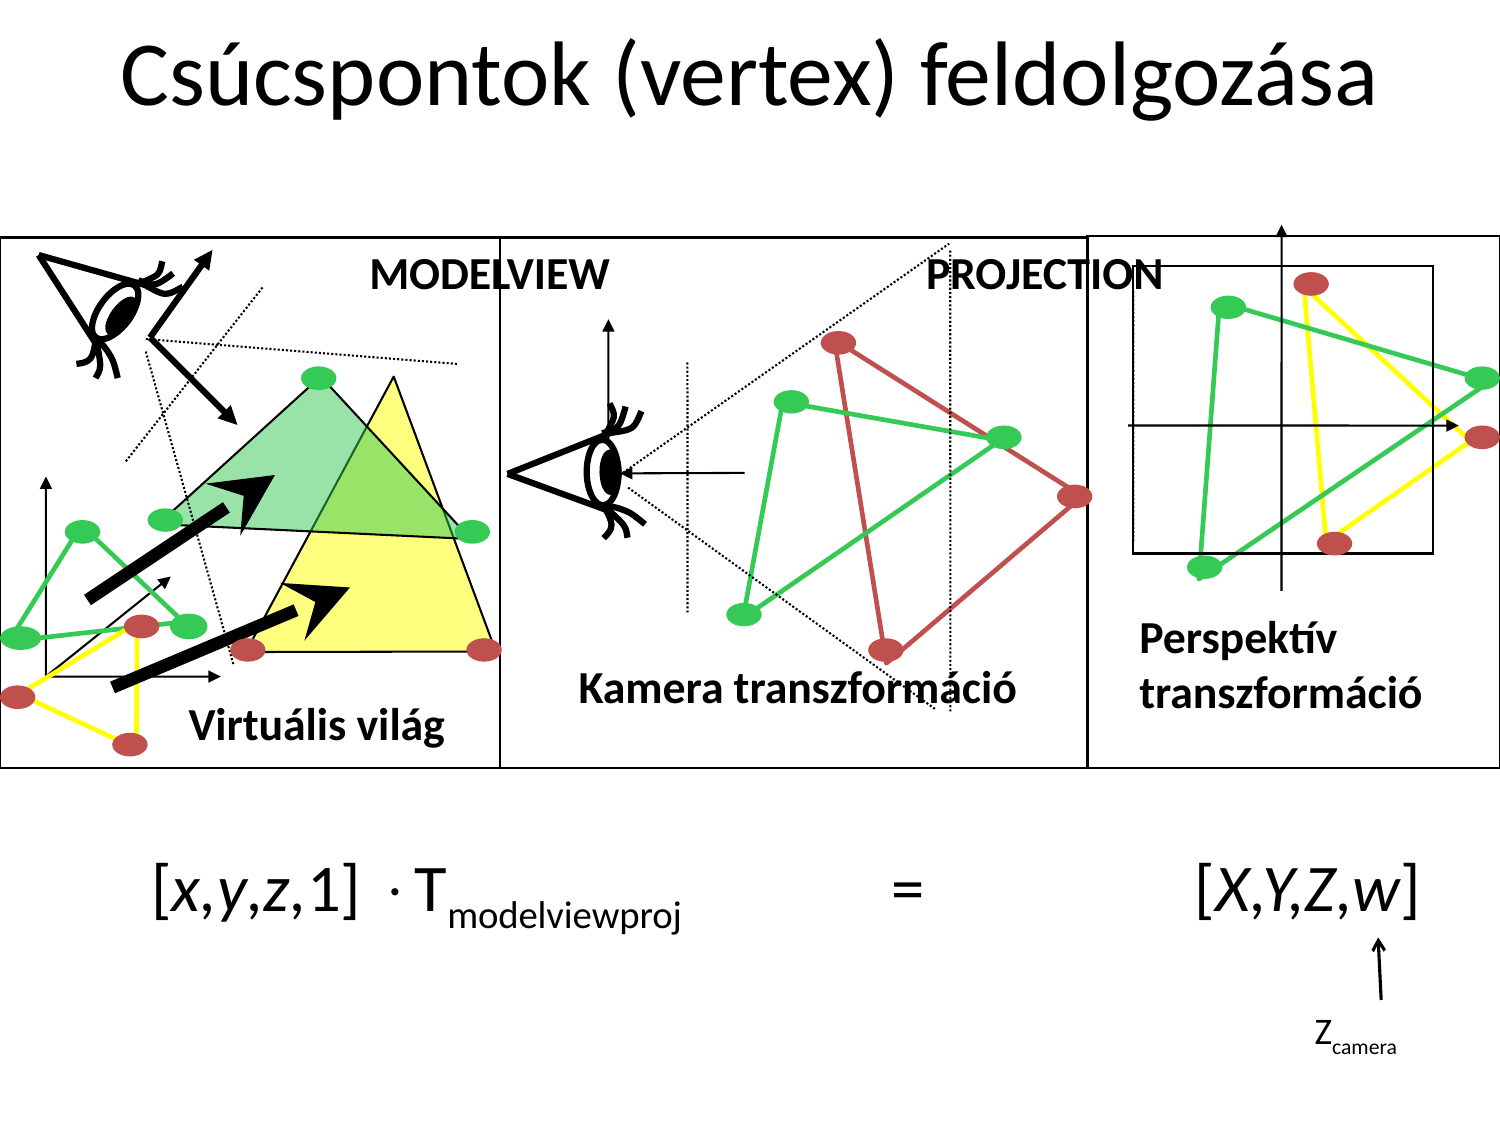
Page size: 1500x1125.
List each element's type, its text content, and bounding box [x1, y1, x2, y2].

text_box Kamera transzformáció [563, 650, 1033, 720]
text_box Perspektív transzformáció [1124, 599, 1438, 725]
text_box [29, 630, 137, 739]
text_box [1087, 236, 1500, 769]
text_box [868, 638, 904, 662]
text_box [499, 237, 1087, 769]
text_box [301, 366, 337, 391]
text_box [1464, 425, 1500, 450]
text_box [1056, 484, 1093, 509]
text_box [820, 331, 857, 355]
text_box MODELVIEW [354, 236, 626, 307]
text_box [1186, 555, 1223, 579]
text_box [1293, 272, 1329, 296]
text_box [0, 626, 42, 650]
text_box [0, 237, 499, 769]
text_box [252, 474, 275, 496]
text_box [x,y,z,1] Tmodelviewproj = [X,Y,Z,w] [136, 837, 1437, 944]
text_box [726, 602, 762, 627]
text_box [326, 586, 350, 606]
text_box [64, 520, 101, 544]
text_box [1348, 966, 1412, 971]
text_box [171, 614, 207, 639]
text_box Zcamera [1299, 999, 1463, 1066]
text_box [1464, 366, 1500, 390]
text_box [1210, 295, 1247, 320]
text_box [1316, 531, 1353, 556]
text_box [147, 508, 184, 532]
text_box [185, 249, 213, 289]
text_box PROJECTION [911, 236, 1179, 307]
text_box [26, 227, 164, 362]
text_box [0, 685, 36, 710]
text_box [466, 638, 502, 662]
text_box [986, 425, 1022, 450]
text_box [168, 355, 238, 425]
text_box Virtuális világ [173, 687, 461, 758]
text_box [112, 732, 148, 757]
title Csúcspontok (vertex) feldolgozása [0, 0, 1500, 138]
text_box [1275, 224, 1288, 236]
text_box [123, 614, 160, 639]
text_box [773, 390, 810, 414]
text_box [507, 403, 645, 539]
text_box [454, 520, 491, 544]
text_box [18, 539, 178, 638]
text_box [230, 638, 266, 662]
